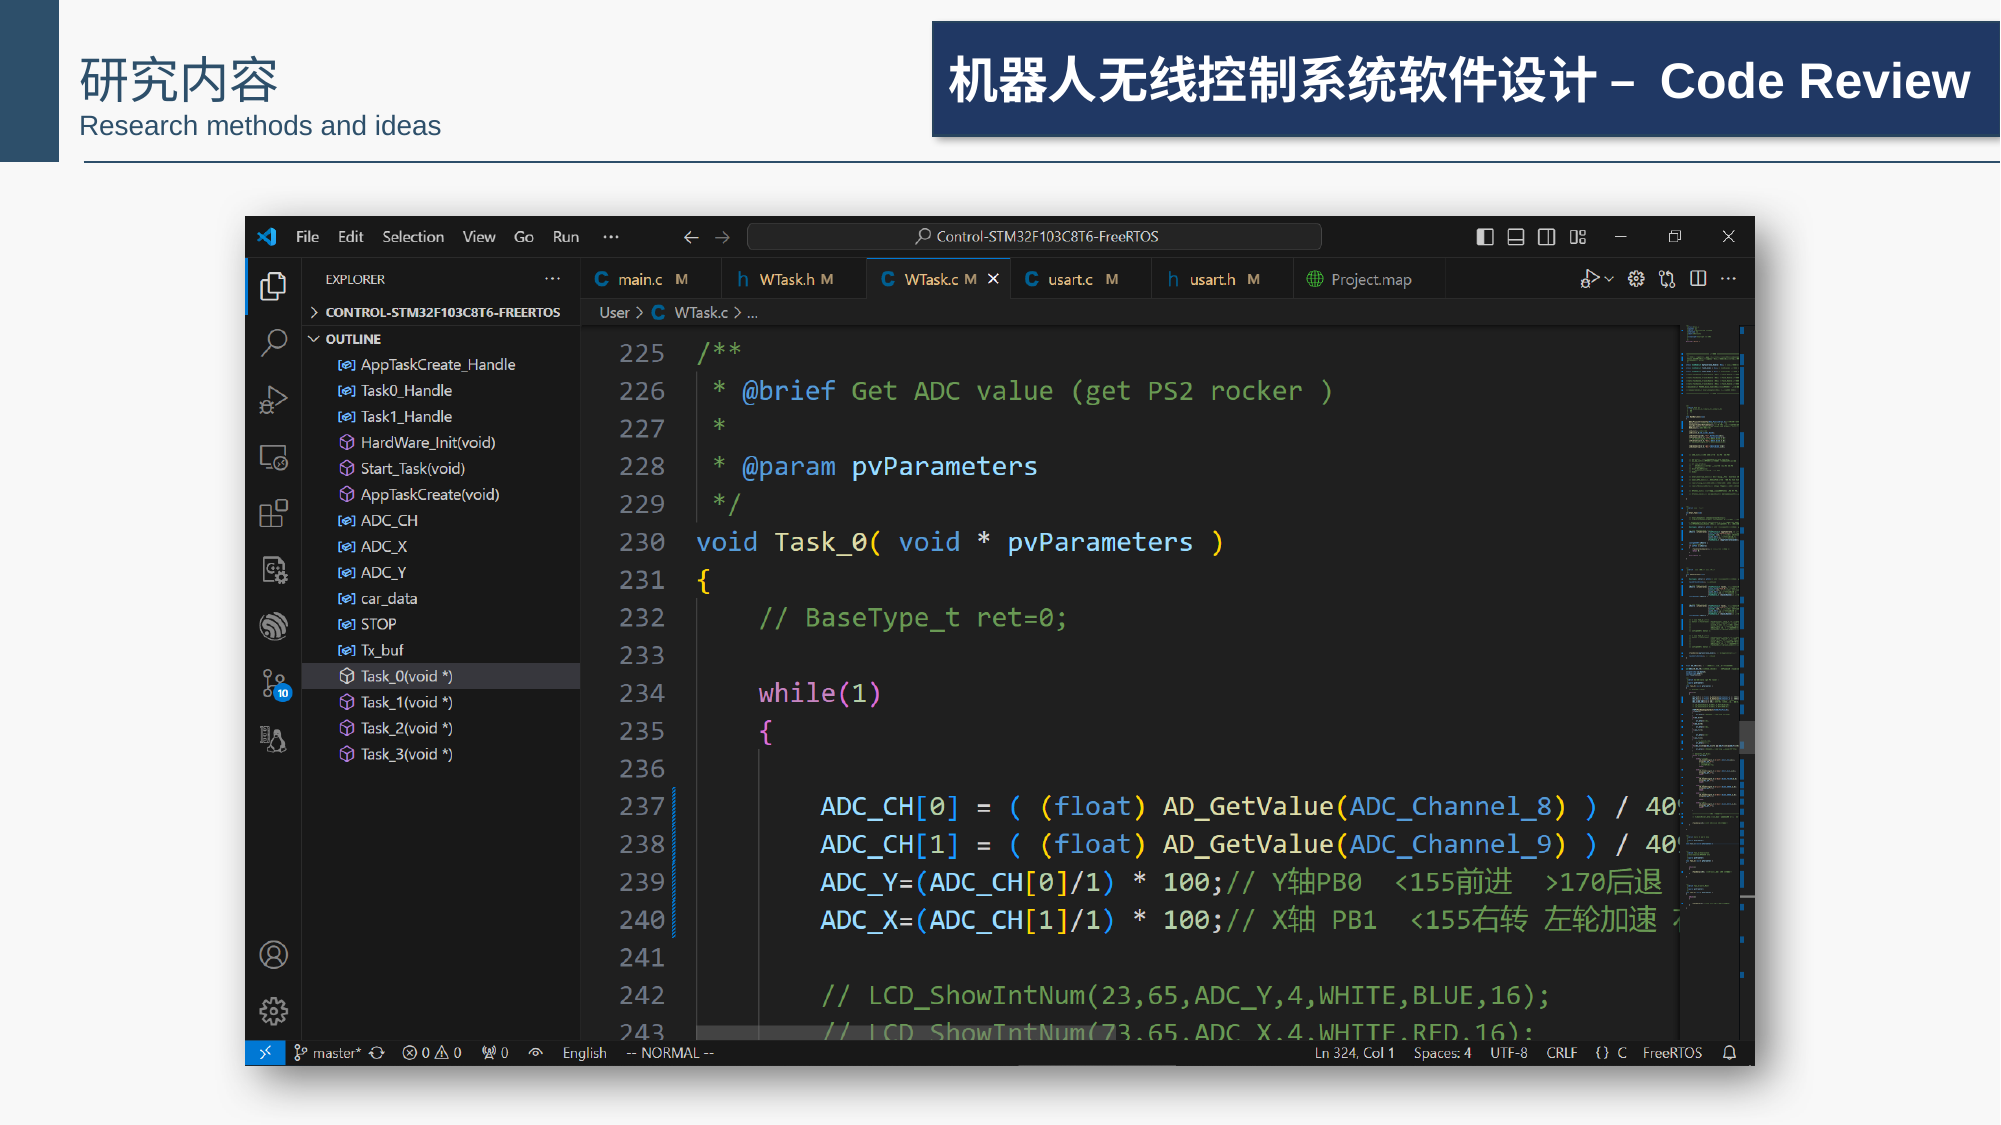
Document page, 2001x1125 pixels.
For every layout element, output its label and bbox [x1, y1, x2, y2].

text_box [0, 0, 2000, 162]
picture [245, 216, 1755, 1066]
